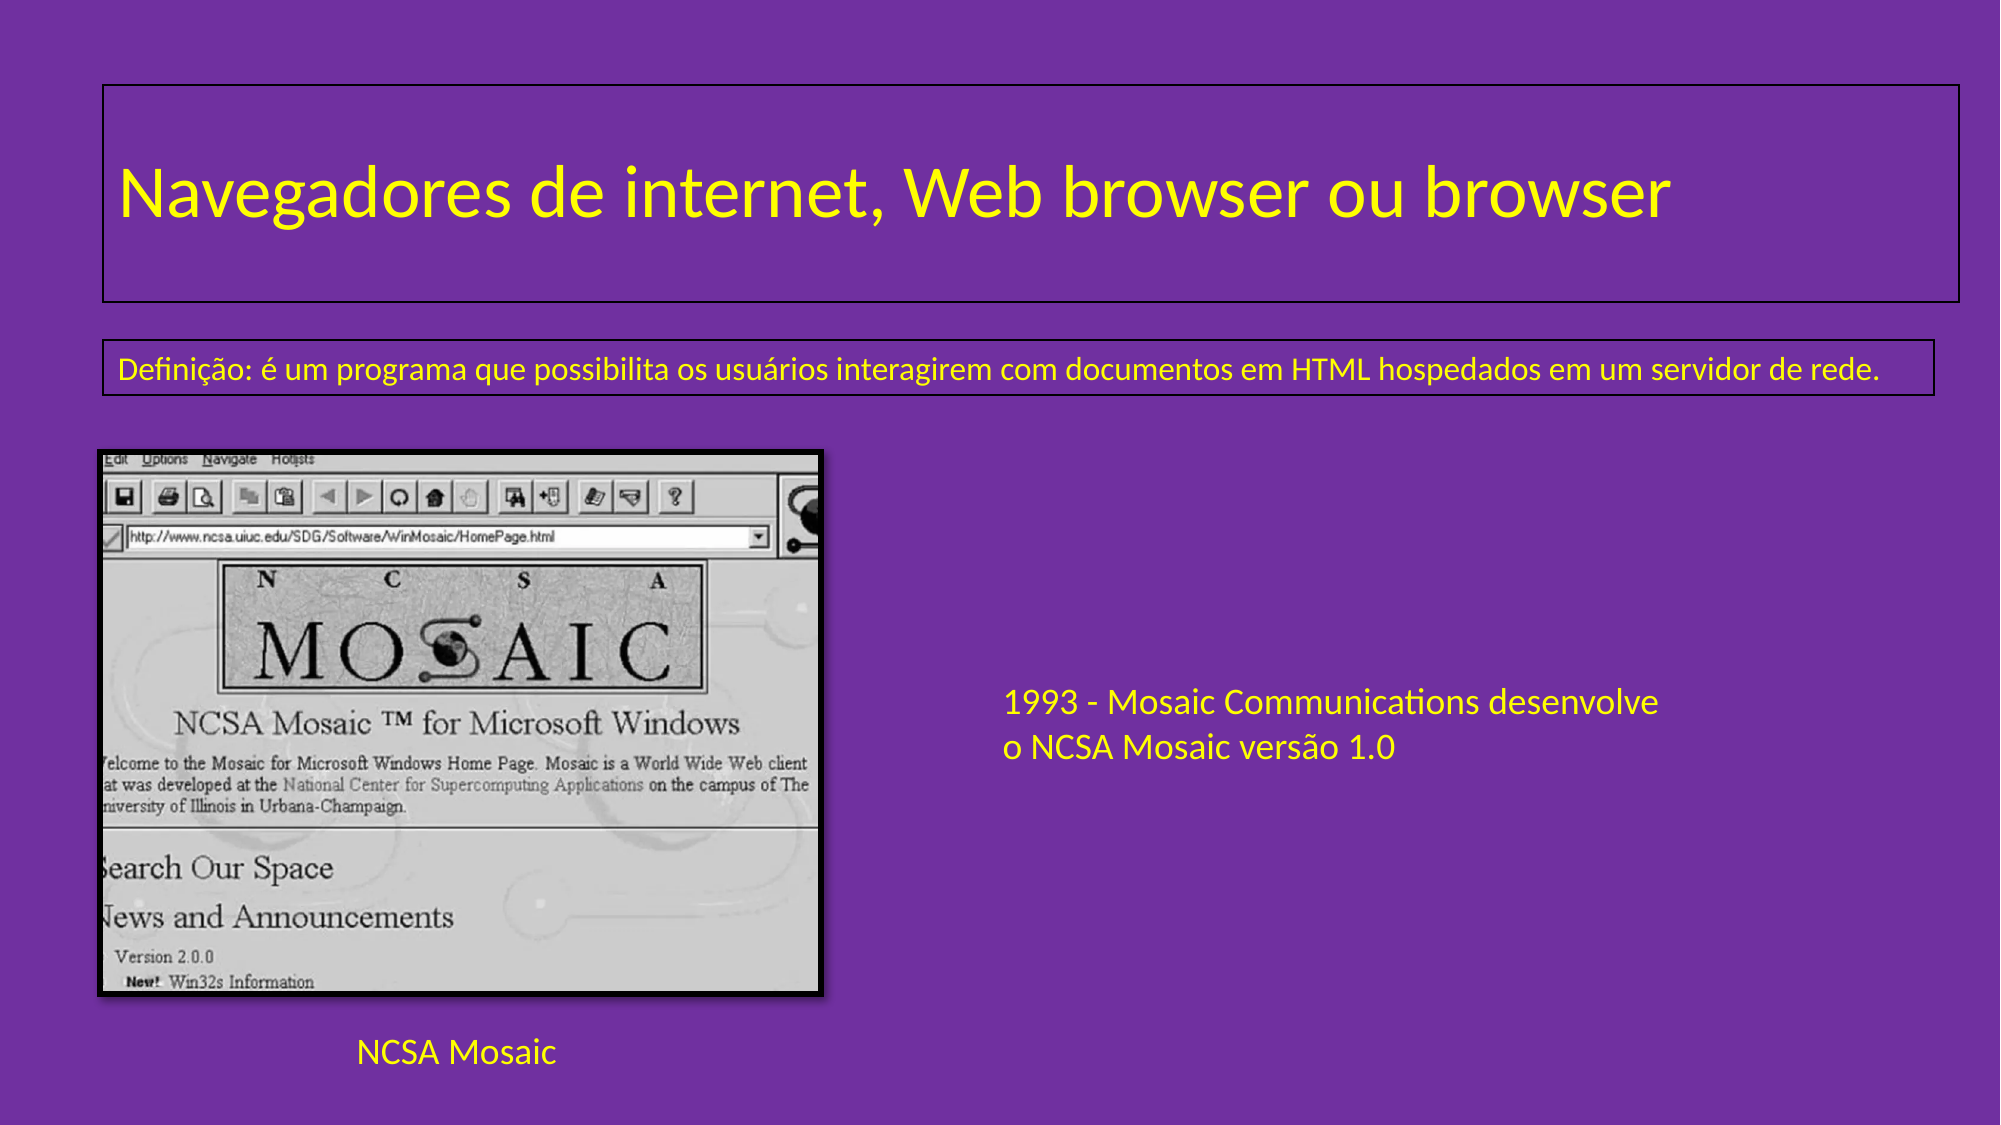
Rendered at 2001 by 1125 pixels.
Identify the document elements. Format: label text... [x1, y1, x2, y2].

text_box Definição: é um programa que possibilita os usuários interagirem com documentos em HTML hospedados em um servidor de rede. [102, 339, 1935, 396]
picture [103, 454, 818, 991]
text_box 1993 - Mosaic Communications desenvolve o NCSA Mosaic versão 1.0 [987, 669, 1689, 775]
title Navegadores de internet, Web browser ou browser [102, 84, 1960, 303]
text_box NCSA Mosaic [341, 1019, 579, 1080]
